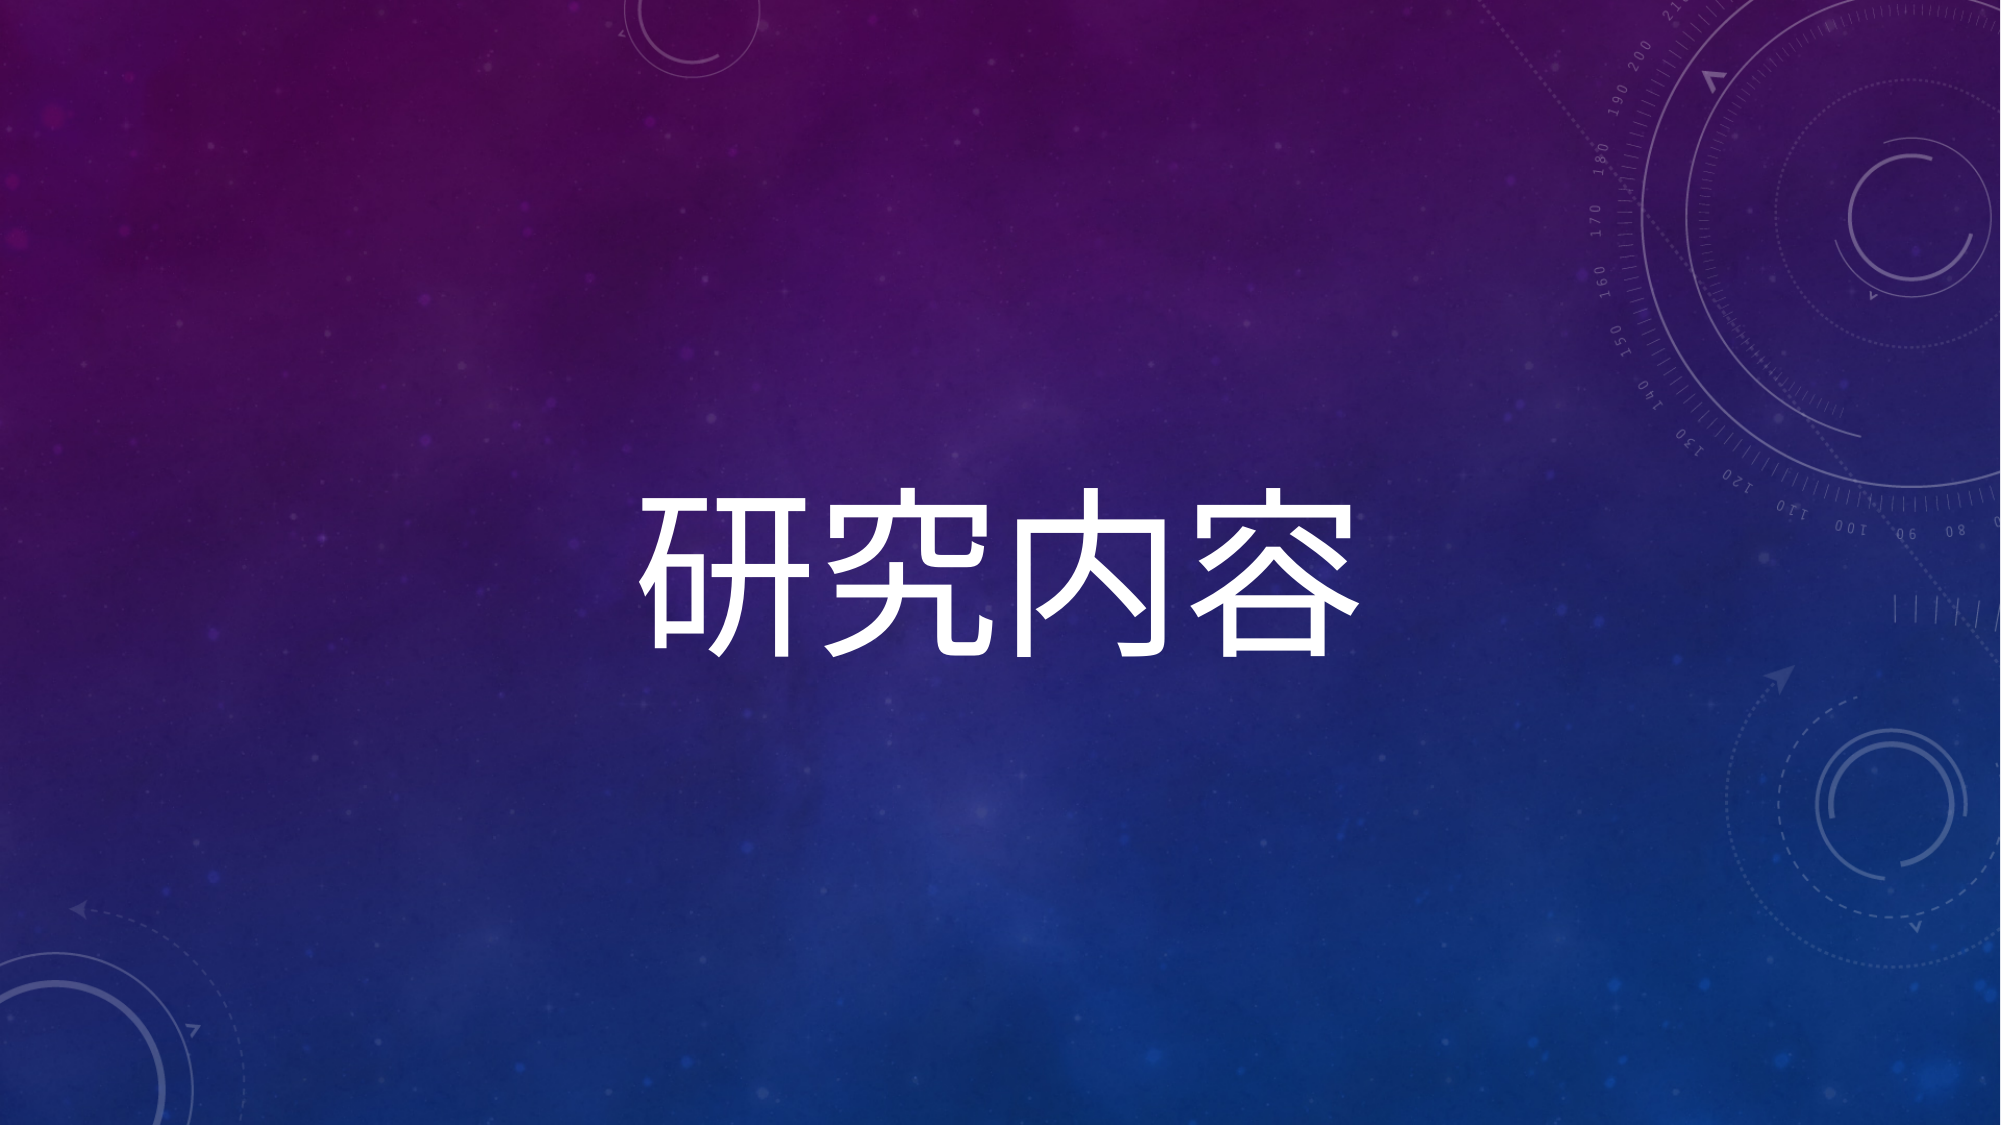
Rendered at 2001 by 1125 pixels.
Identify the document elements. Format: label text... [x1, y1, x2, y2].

picture [0, 0, 2001, 1125]
text_box 研究内容 [249, 452, 1750, 687]
